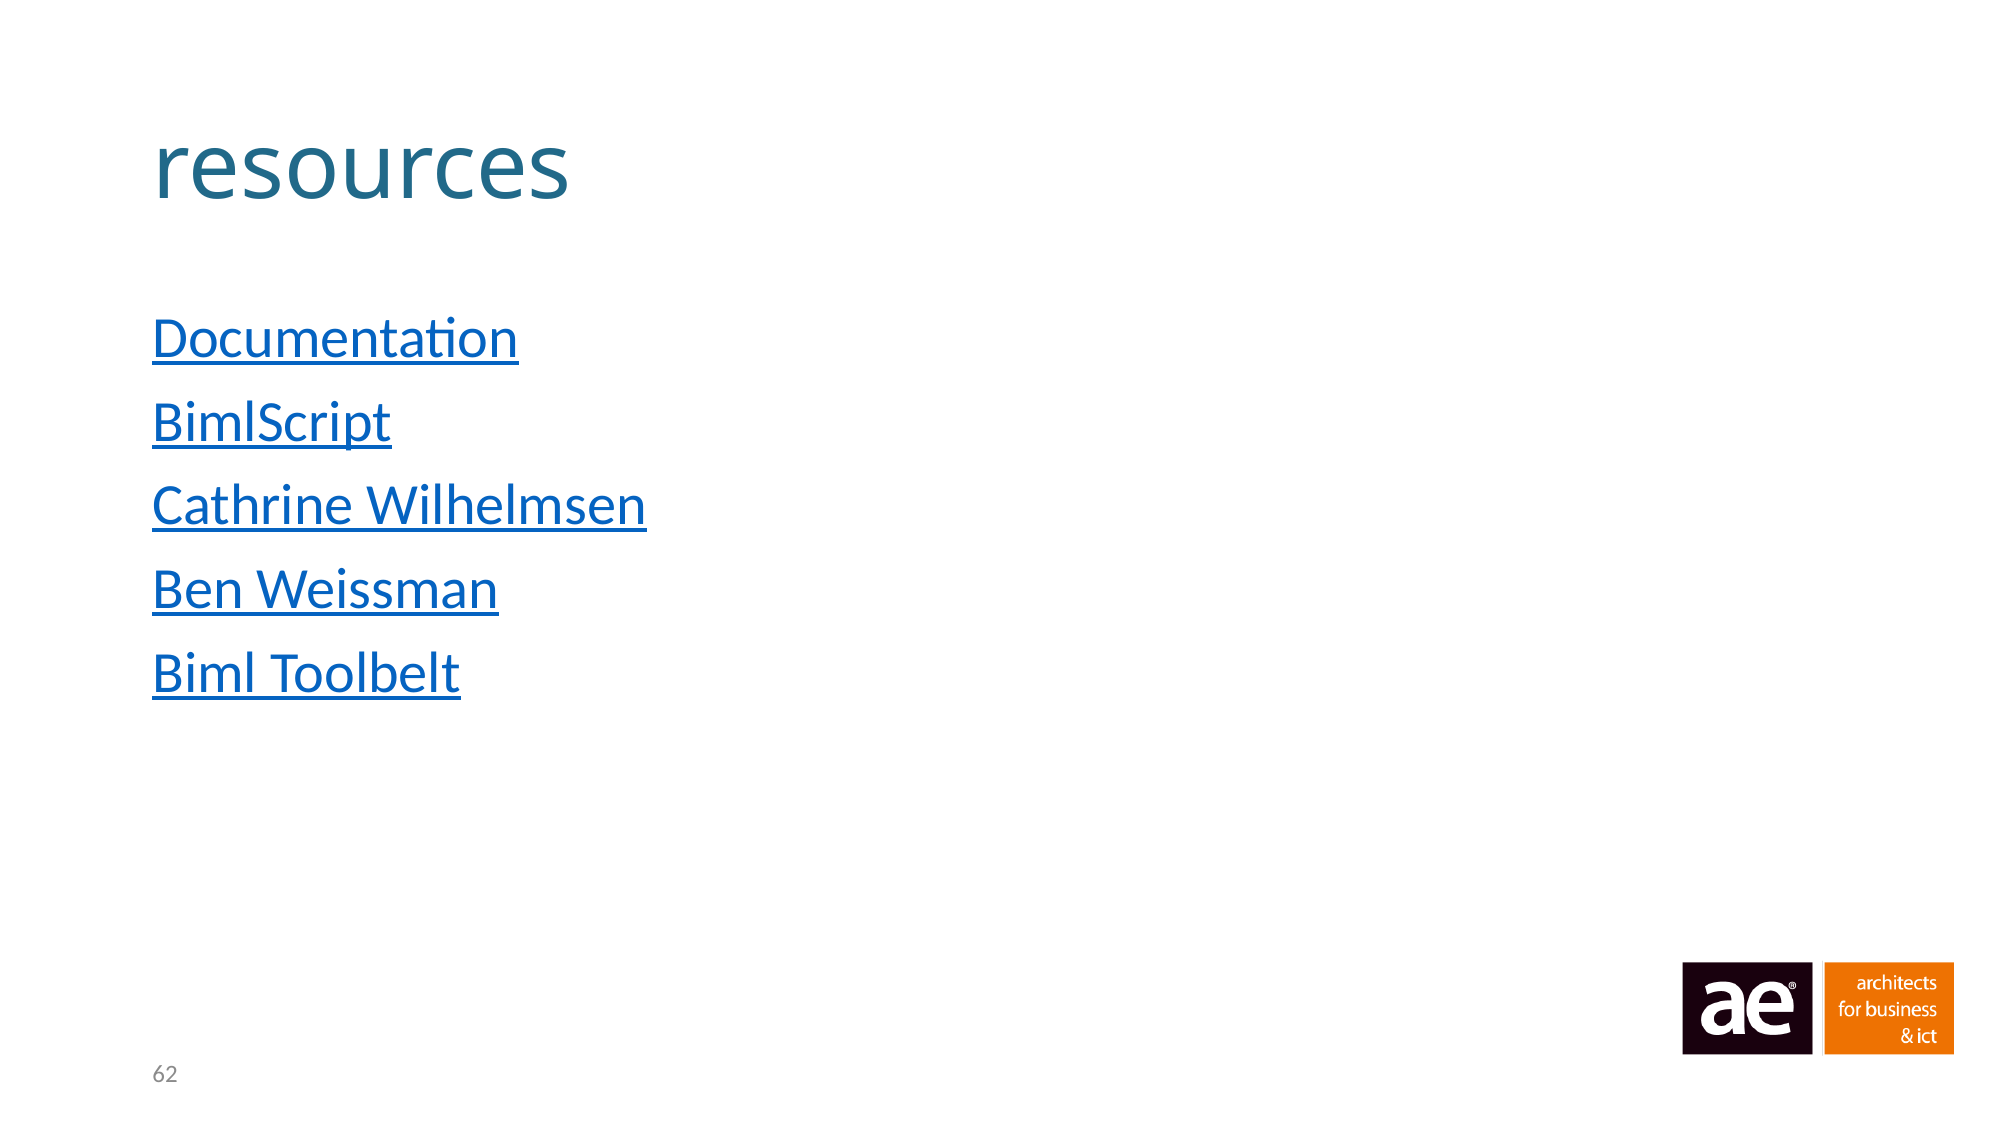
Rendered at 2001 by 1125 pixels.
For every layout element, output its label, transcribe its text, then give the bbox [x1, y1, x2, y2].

list Documentation BimlScript Cathrine Wilhelmsen Ben Weissman Biml Toolbelt [137, 299, 1863, 1014]
picture [1671, 950, 1964, 1065]
title resources [137, 59, 1863, 278]
slide_number 62 [137, 1042, 588, 1103]
